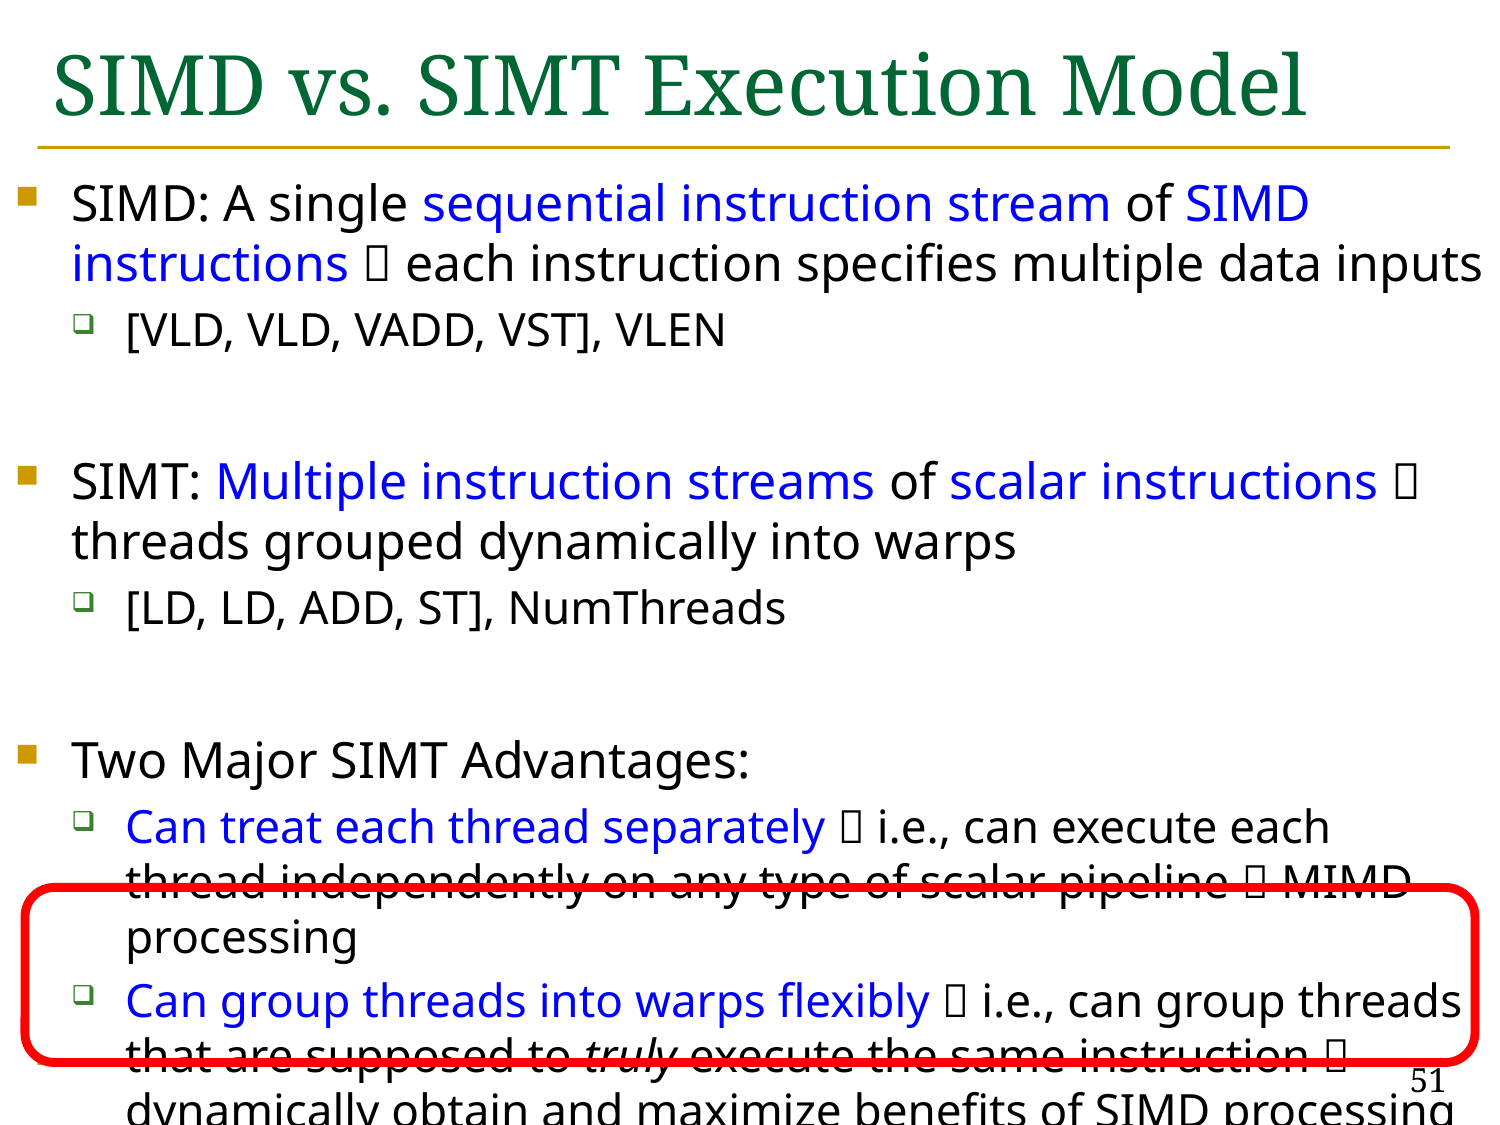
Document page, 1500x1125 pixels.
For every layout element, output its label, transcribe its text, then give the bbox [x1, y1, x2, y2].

text_box [24, 887, 1475, 1063]
list SIMD: A single sequential instruction stream of SIMD instructions  each instruction specifies multiple data inputs [VLD, VLD, VADD, VST], VLEN SIMT: Multiple instruction streams of scalar instructions  threads grouped dynamically into warps [LD, LD, ADD, ST], NumThreads Two Major SIMT Advantages: Can treat each thread separately  i.e., can execute each thread independently on any type of scalar pipeline  MIMD processing Can group threads into warps flexibly  i.e., can group threads that are supposed to truly execute the same instruction  dynamically obtain and maximize benefits of SIMD processing [0, 163, 1500, 1016]
slide_number 51 [1111, 1059, 1462, 1112]
title SIMD vs. SIMT Execution Model [37, 24, 1450, 163]
